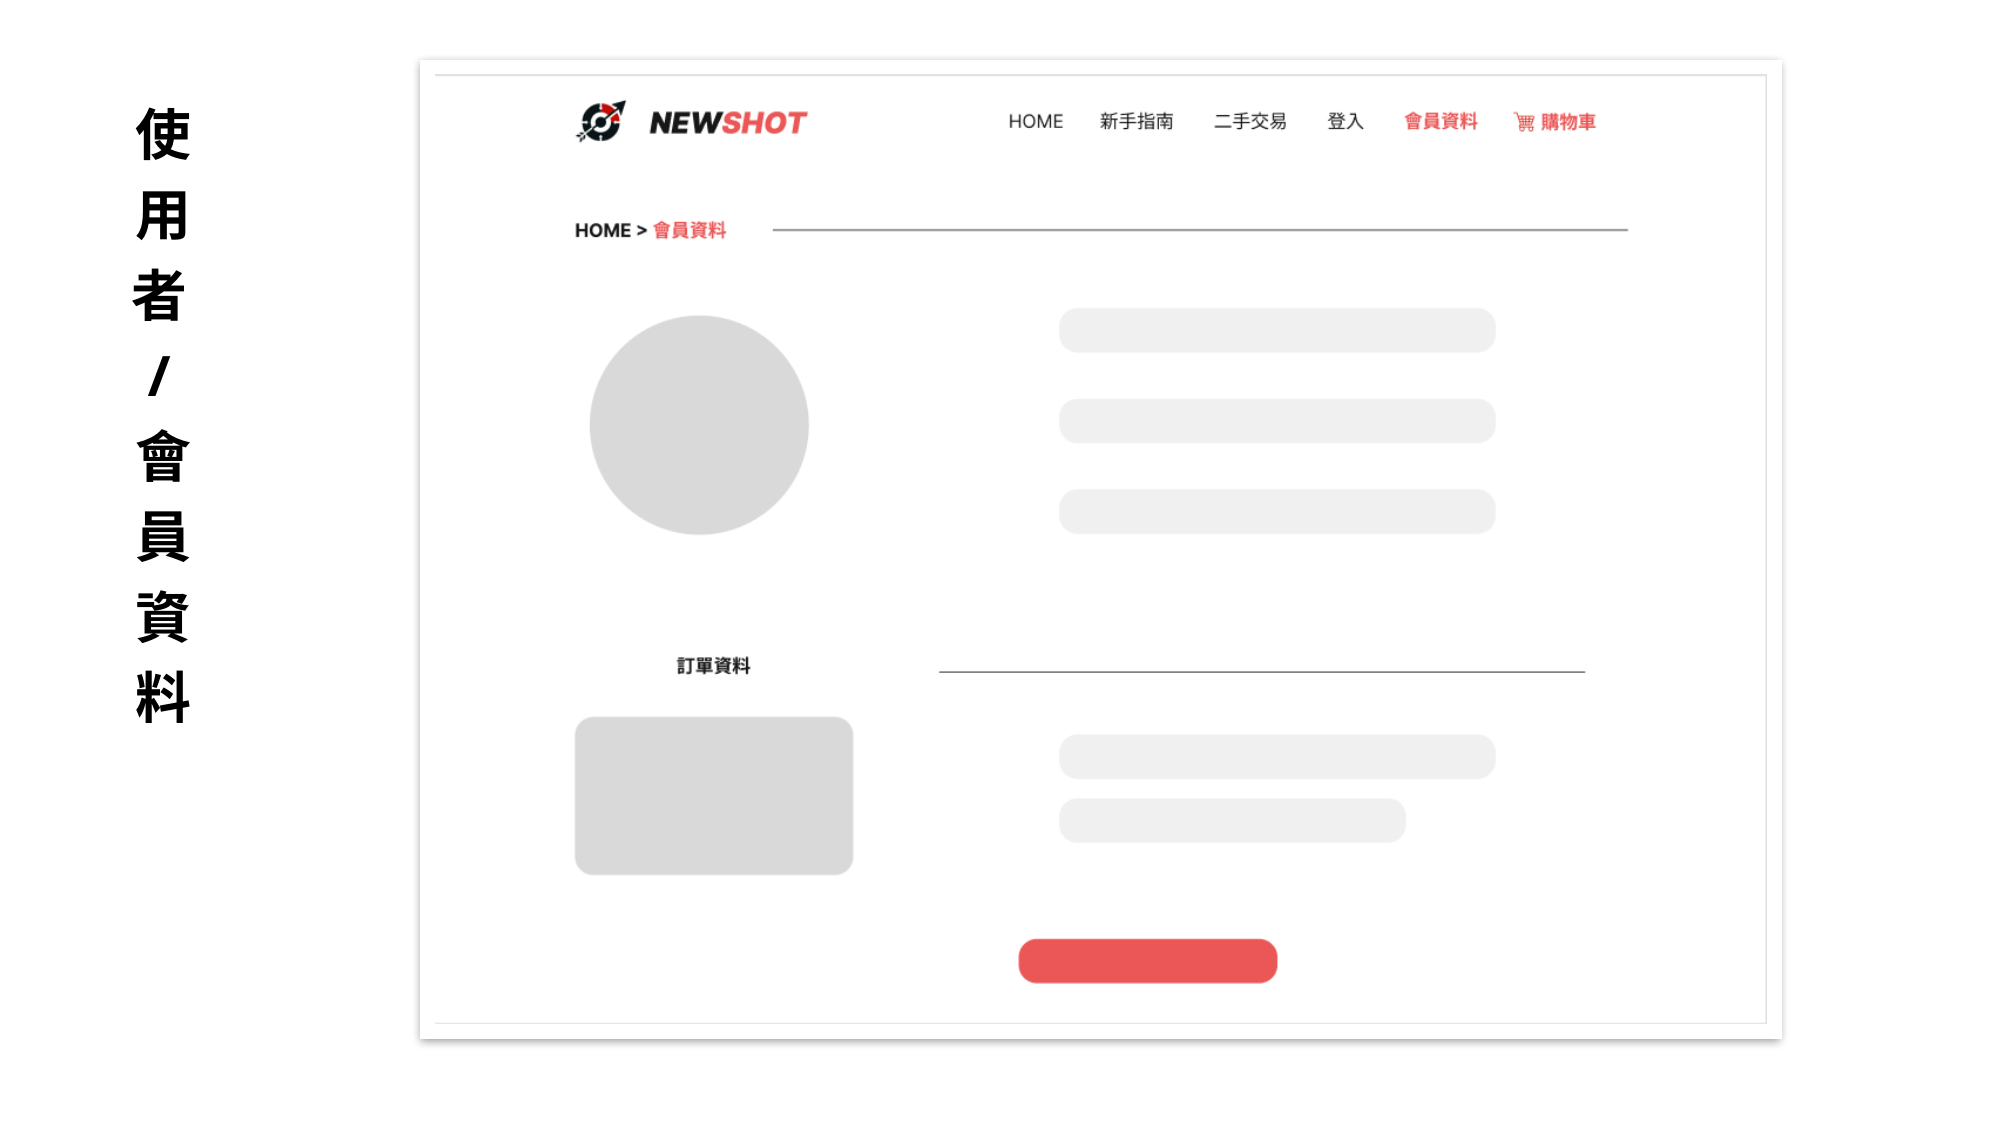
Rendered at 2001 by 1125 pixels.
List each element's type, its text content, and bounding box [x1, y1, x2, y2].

text_box 使用者/會員資料 [109, 74, 218, 742]
picture [434, 74, 1768, 1025]
